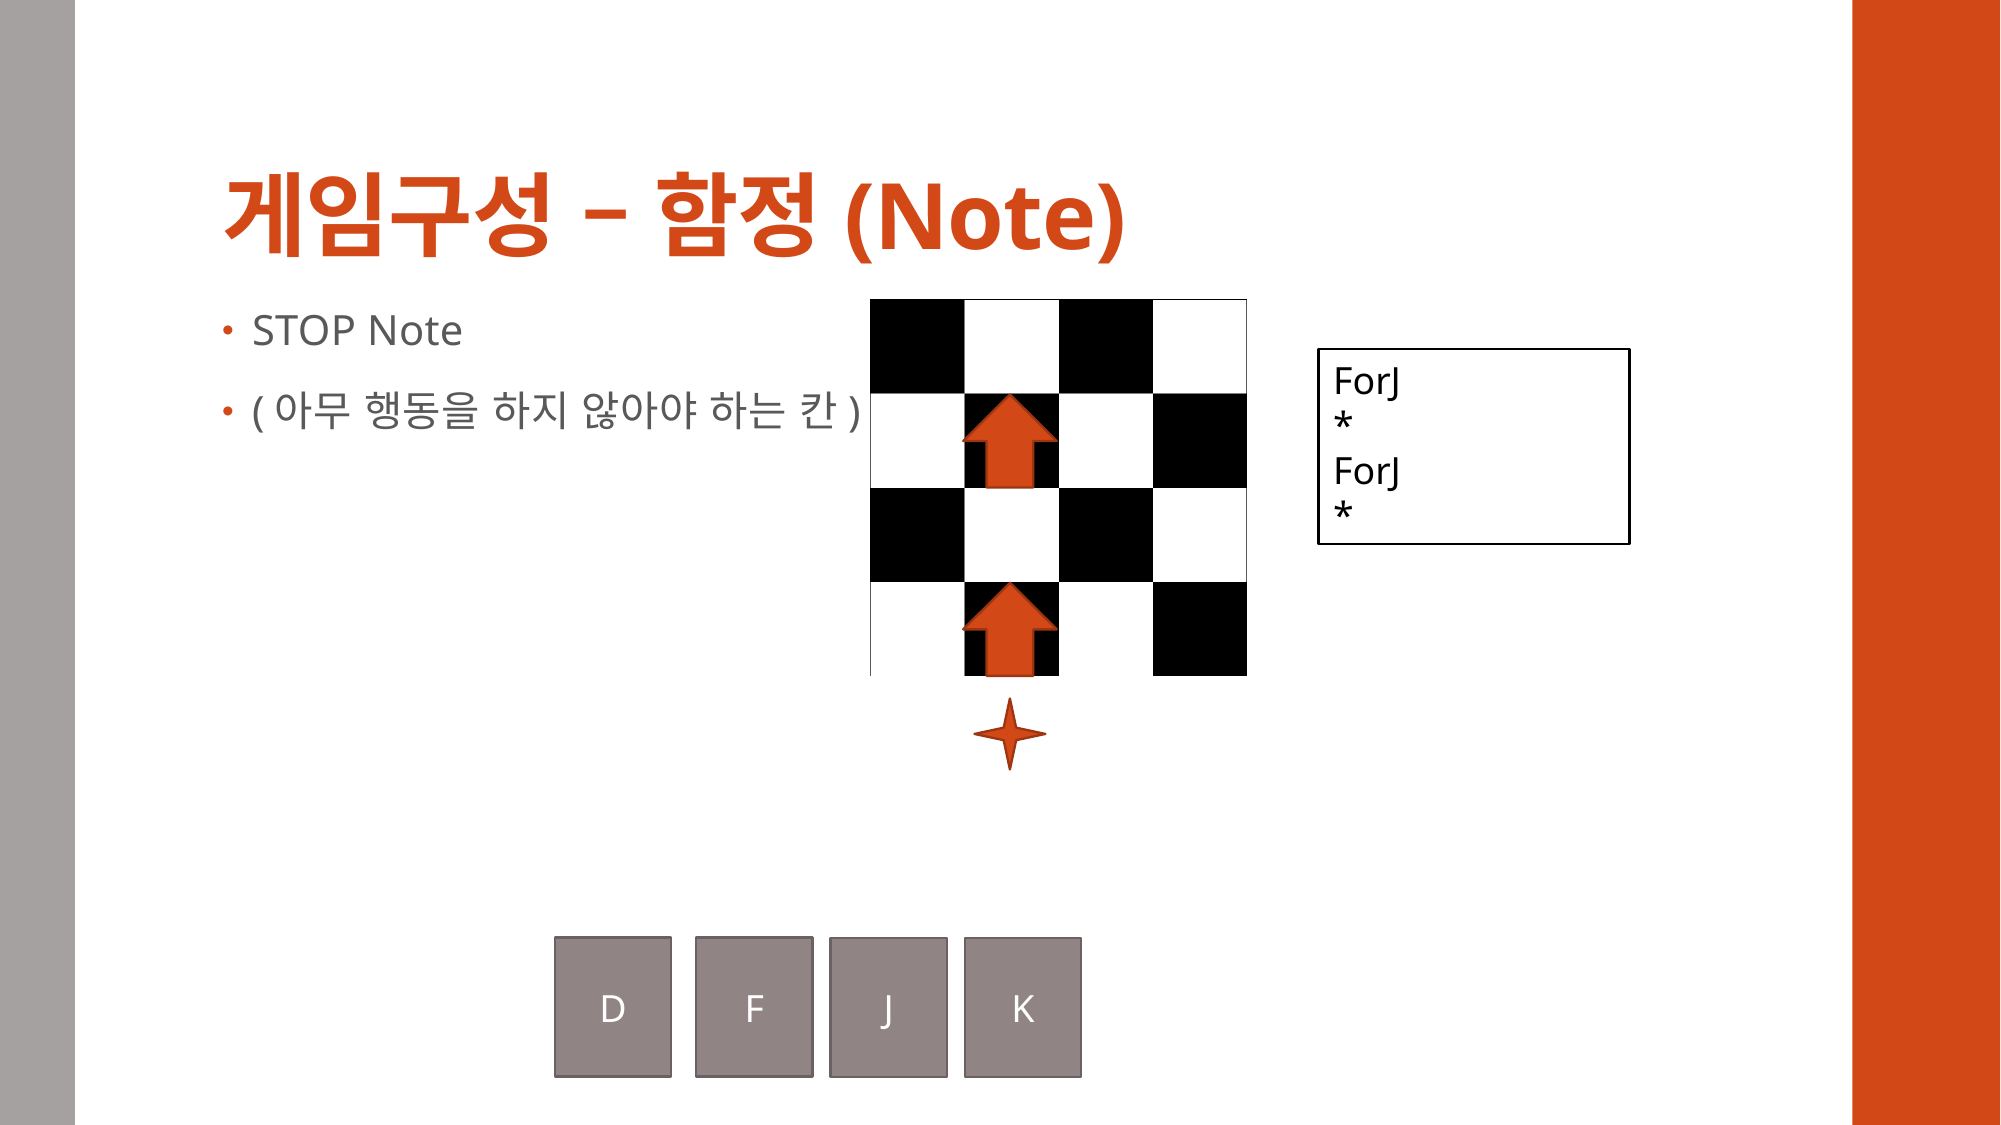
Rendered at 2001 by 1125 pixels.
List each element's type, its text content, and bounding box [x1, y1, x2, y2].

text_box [870, 299, 1247, 677]
list STOP Note (아무 행동을 하지 않아야 하는 칸) [206, 299, 1617, 1014]
text_box [973, 697, 1047, 771]
text_box K [964, 937, 1082, 1078]
text_box J [829, 937, 948, 1078]
text_box F [695, 936, 814, 1078]
text_box ForJ * ForJ * [1317, 348, 1631, 545]
text_box D [554, 936, 672, 1078]
title 게임구성 – 함정(Note) [206, 48, 1797, 278]
